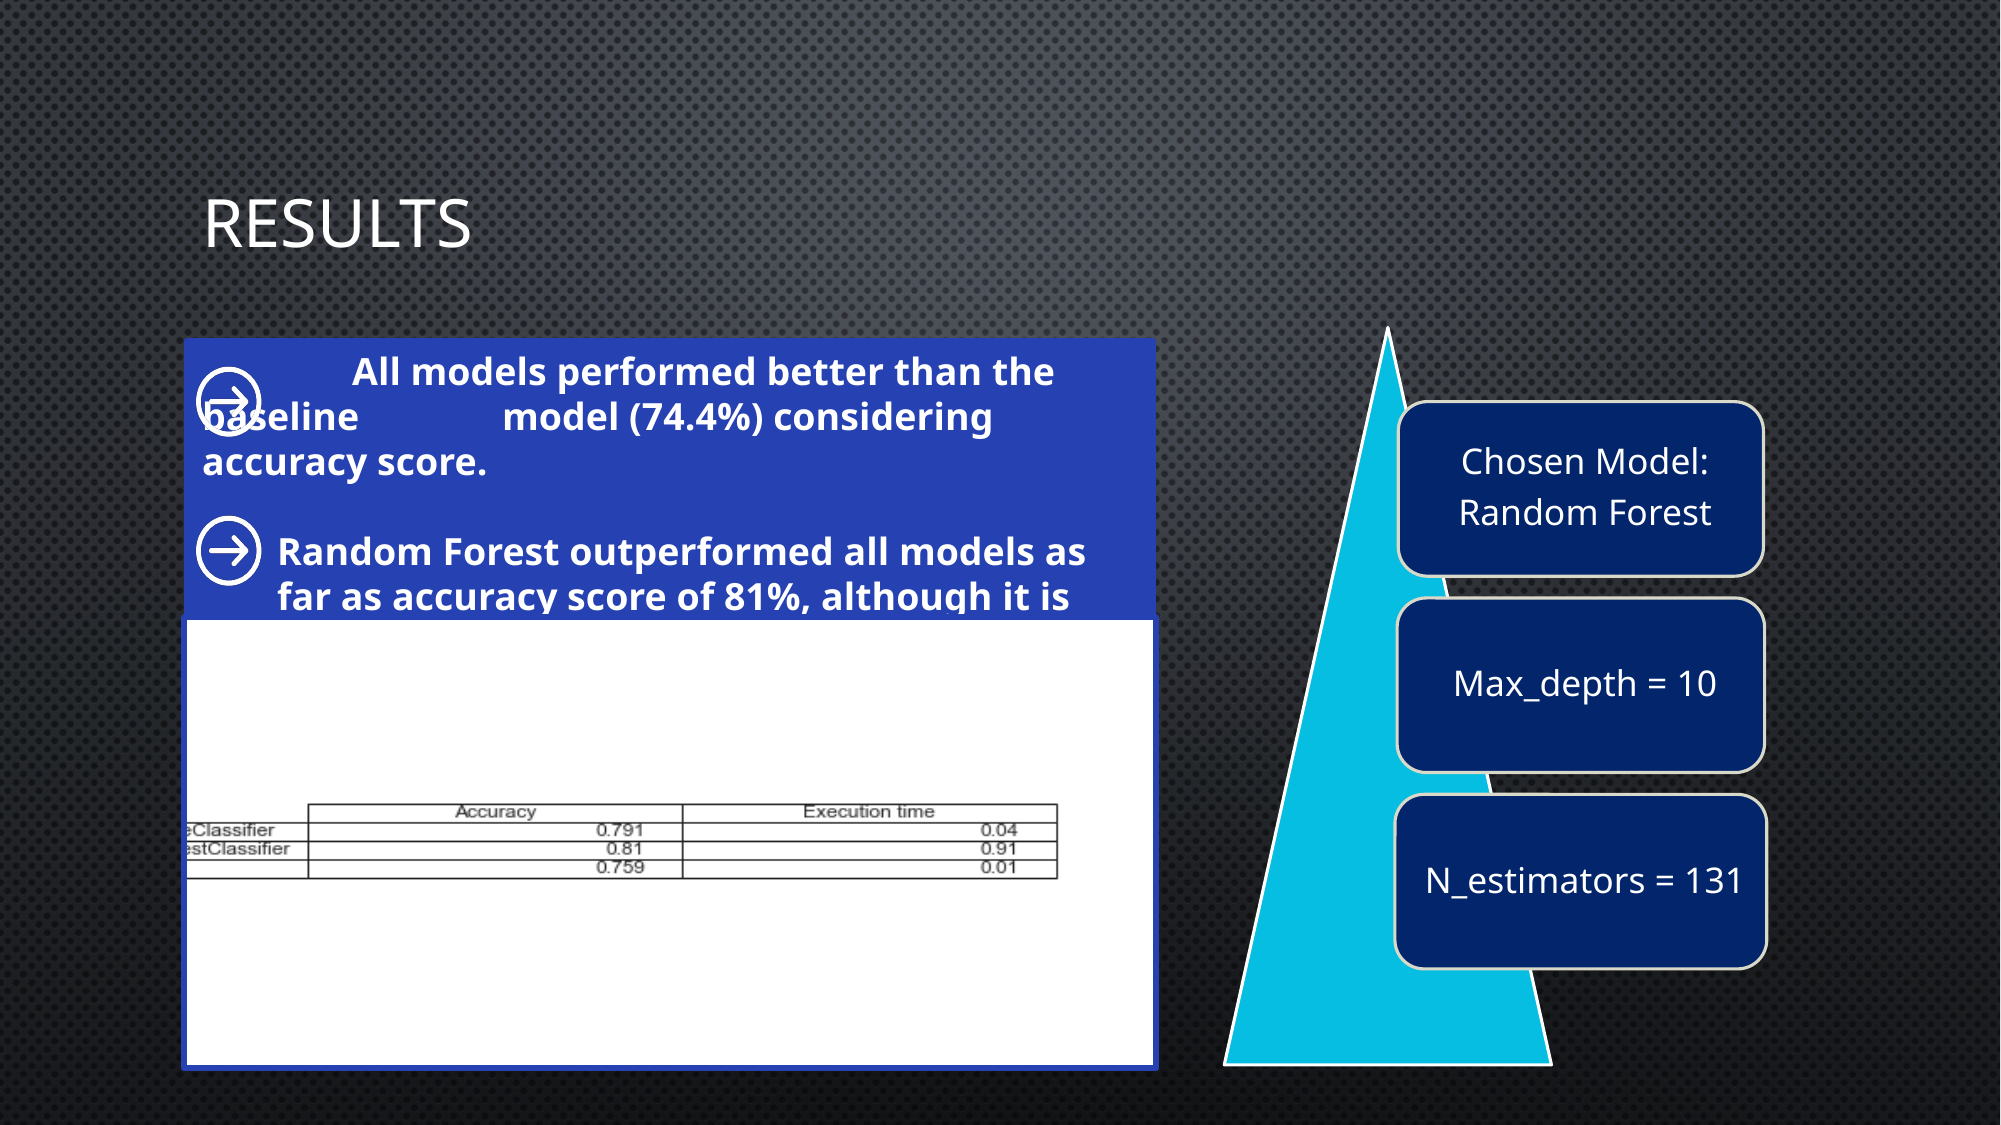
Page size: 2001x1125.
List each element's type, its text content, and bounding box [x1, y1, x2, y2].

title Results [187, 99, 1813, 341]
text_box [186, 340, 1154, 1066]
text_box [1224, 327, 1837, 1066]
